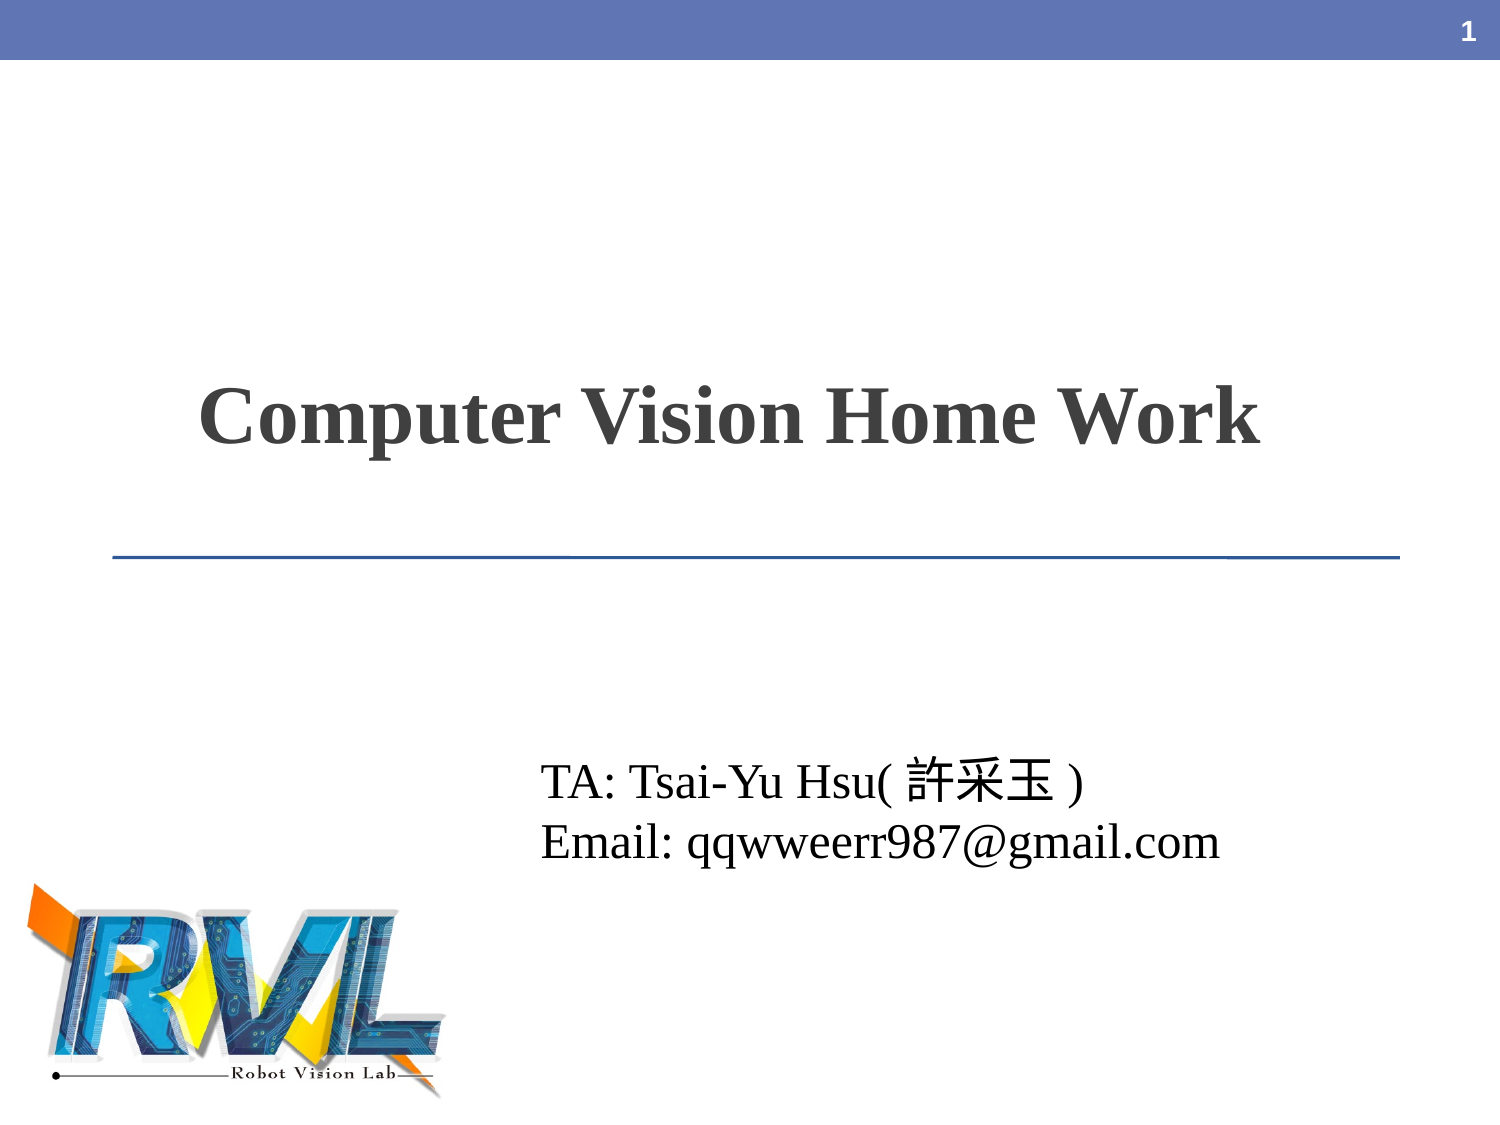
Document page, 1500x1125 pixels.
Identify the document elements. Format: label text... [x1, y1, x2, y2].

slide_number 1 [1316, 3, 1492, 57]
picture [5, 857, 470, 1118]
subtitle Computer Vision Home Work [183, 302, 1400, 528]
text_box TA: Tsai-Yu Hsu(許采玉) Email: qqwweerr987@gmail.com [525, 680, 1439, 919]
